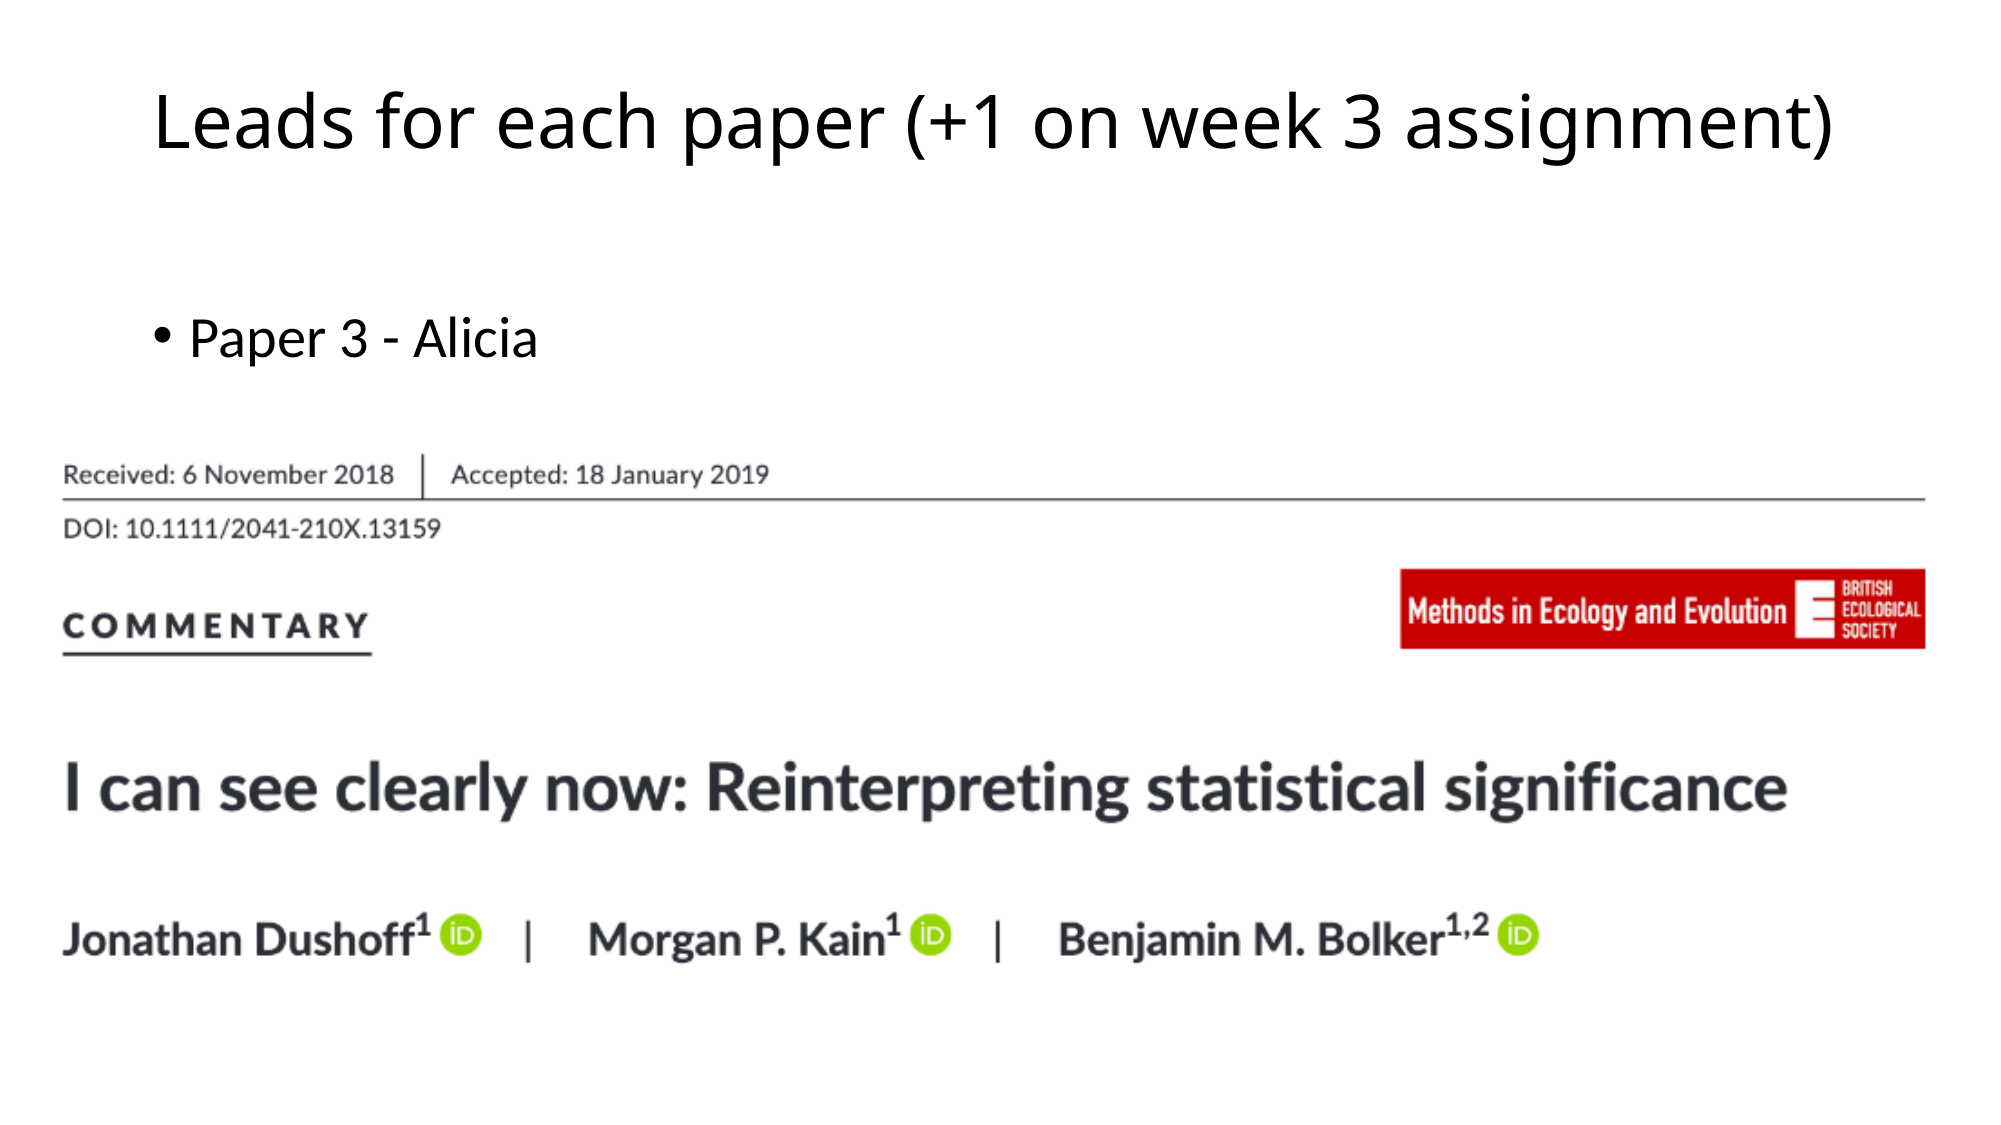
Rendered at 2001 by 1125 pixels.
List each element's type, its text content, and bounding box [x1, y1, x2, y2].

title Leads for each paper (+1 on week 3 assignment) [137, 59, 1863, 278]
list Paper 3 - Alicia [137, 299, 1863, 388]
picture [0, 388, 2000, 1014]
